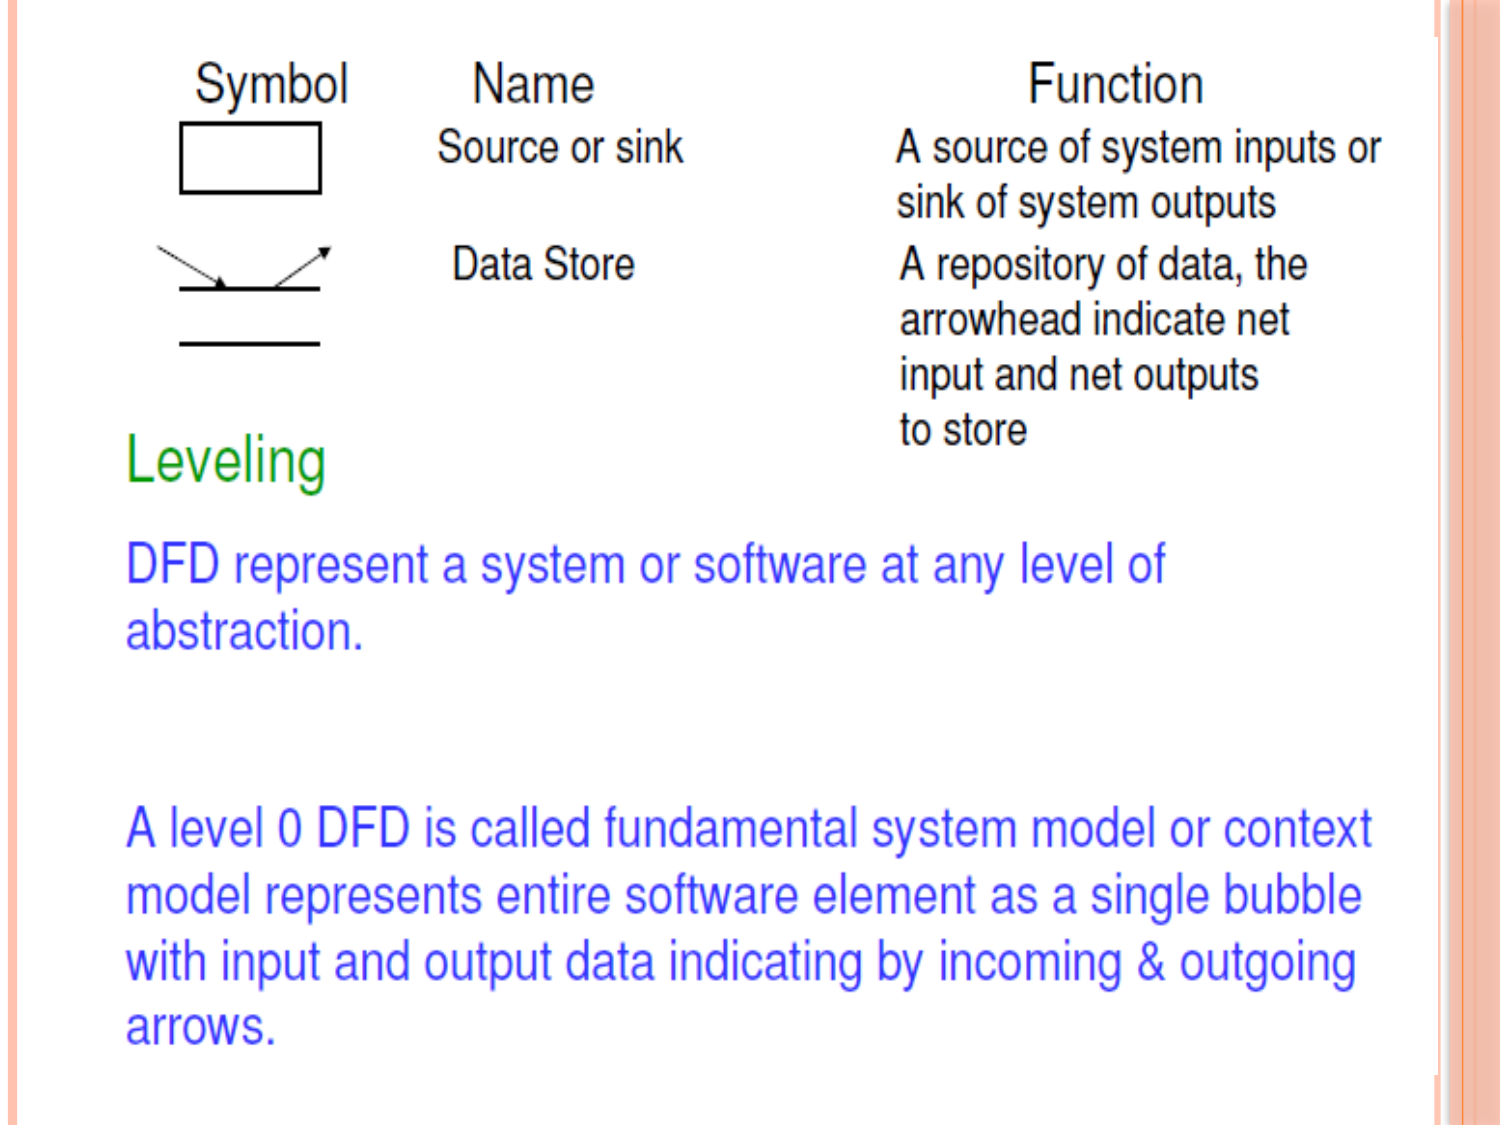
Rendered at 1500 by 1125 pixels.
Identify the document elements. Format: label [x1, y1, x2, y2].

picture [61, 36, 1438, 1076]
